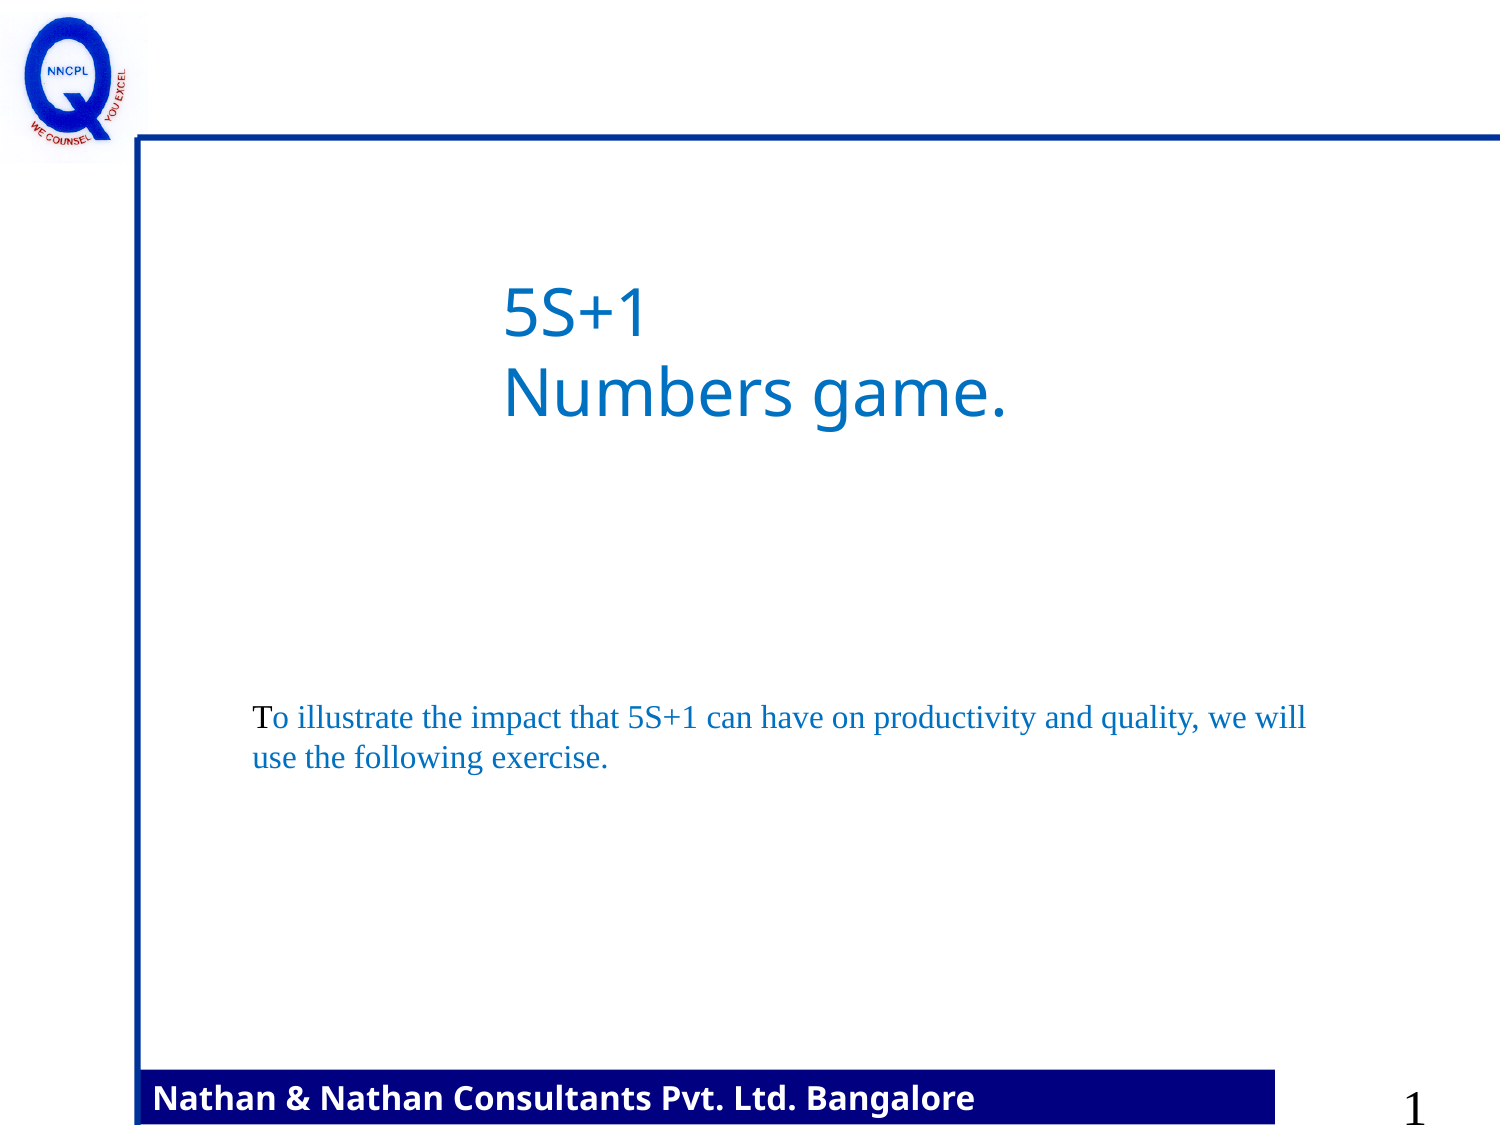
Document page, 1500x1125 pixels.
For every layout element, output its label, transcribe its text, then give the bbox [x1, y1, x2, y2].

text_box To illustrate the impact that 5S+1 can have on productivity and quality, we will use the following exercise. [237, 687, 1350, 783]
picture [141, 141, 148, 163]
title 5S+1 Numbers game. [487, 262, 1163, 588]
slide_number 16 [1387, 1067, 1463, 1125]
picture [0, 12, 148, 163]
